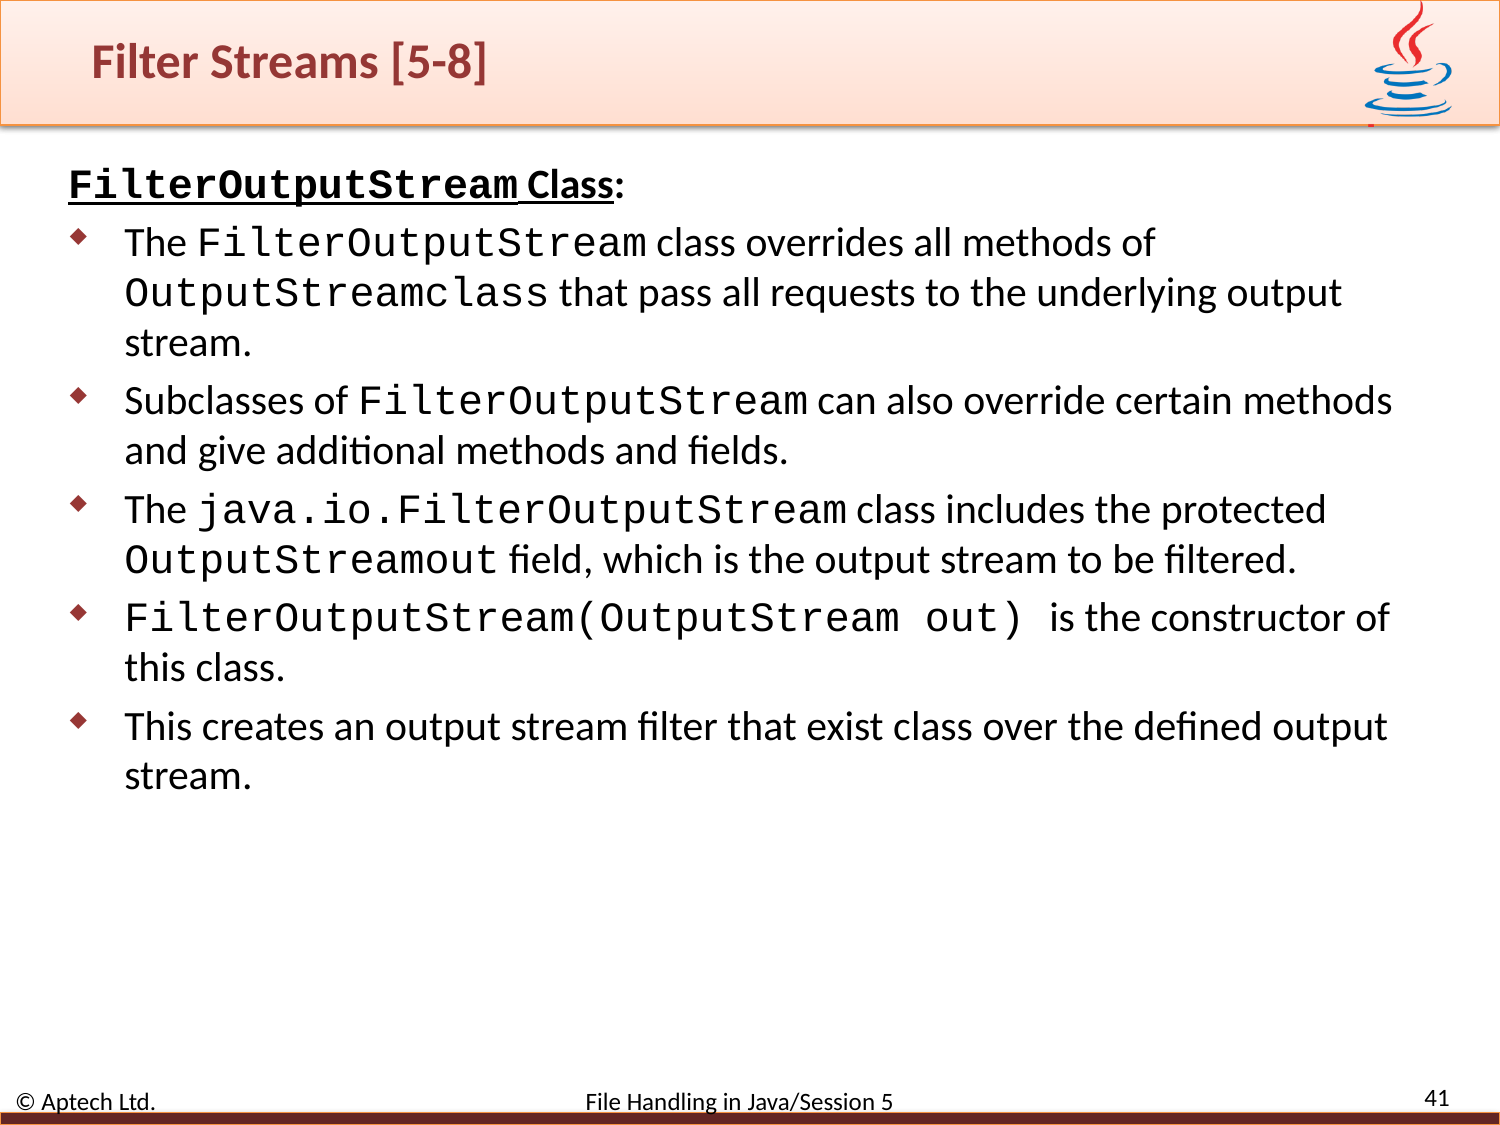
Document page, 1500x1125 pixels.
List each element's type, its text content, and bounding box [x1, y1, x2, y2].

picture [1362, 0, 1454, 127]
title Filter Streams [5-8] [76, 24, 1288, 93]
footer © Aptech Ltd. File Handling in Java/Session 5 [0, 1087, 1325, 1113]
list FilterOutputStream Class: The FilterOutputStream class overrides all methods of OutputStreamclass that pass all requests to the underlying output stream. Subclasses of FilterOutputStream can also override certain methods and give additional methods and fields. The java.io.FilterOutputStream class includes the protected OutputStreamout field, which is the output stream to be filtered. FilterOutputStream(OutputStream out) is the constructor of this class. This creates an output stream filter that exist class over the defined output stream. [52, 148, 1427, 1070]
slide_number 41 [1337, 1082, 1465, 1110]
